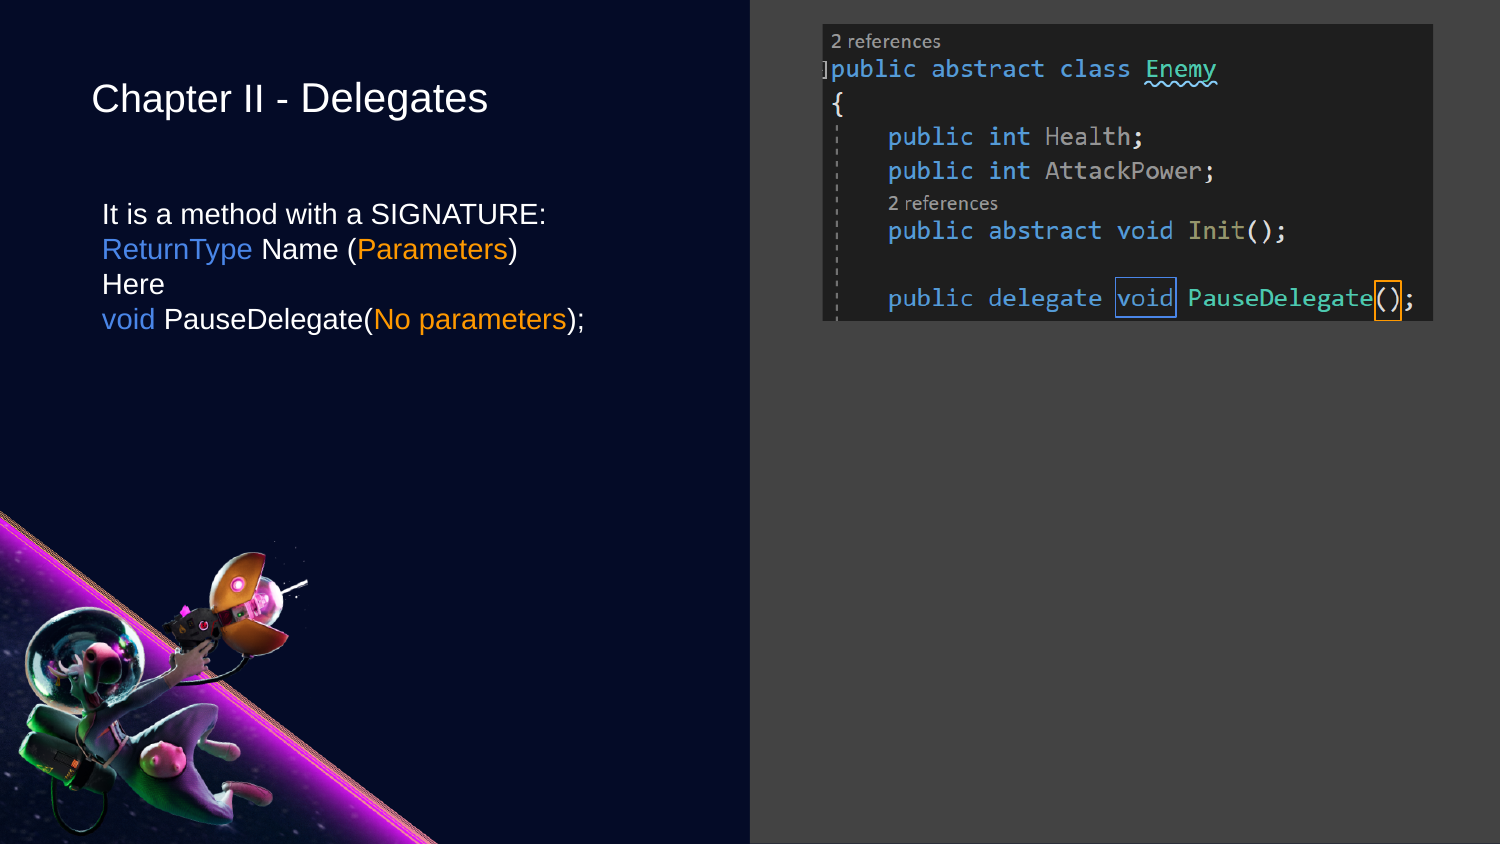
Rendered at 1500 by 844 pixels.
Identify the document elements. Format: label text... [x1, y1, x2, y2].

text_box Chapter II - Delegates [76, 55, 706, 148]
text_box It is a method with a SIGNATURE: ReturnType Name (Parameters) Here void PauseDelegate(No parameters); [86, 180, 684, 745]
picture [0, 0, 749, 844]
picture [822, 24, 1434, 321]
